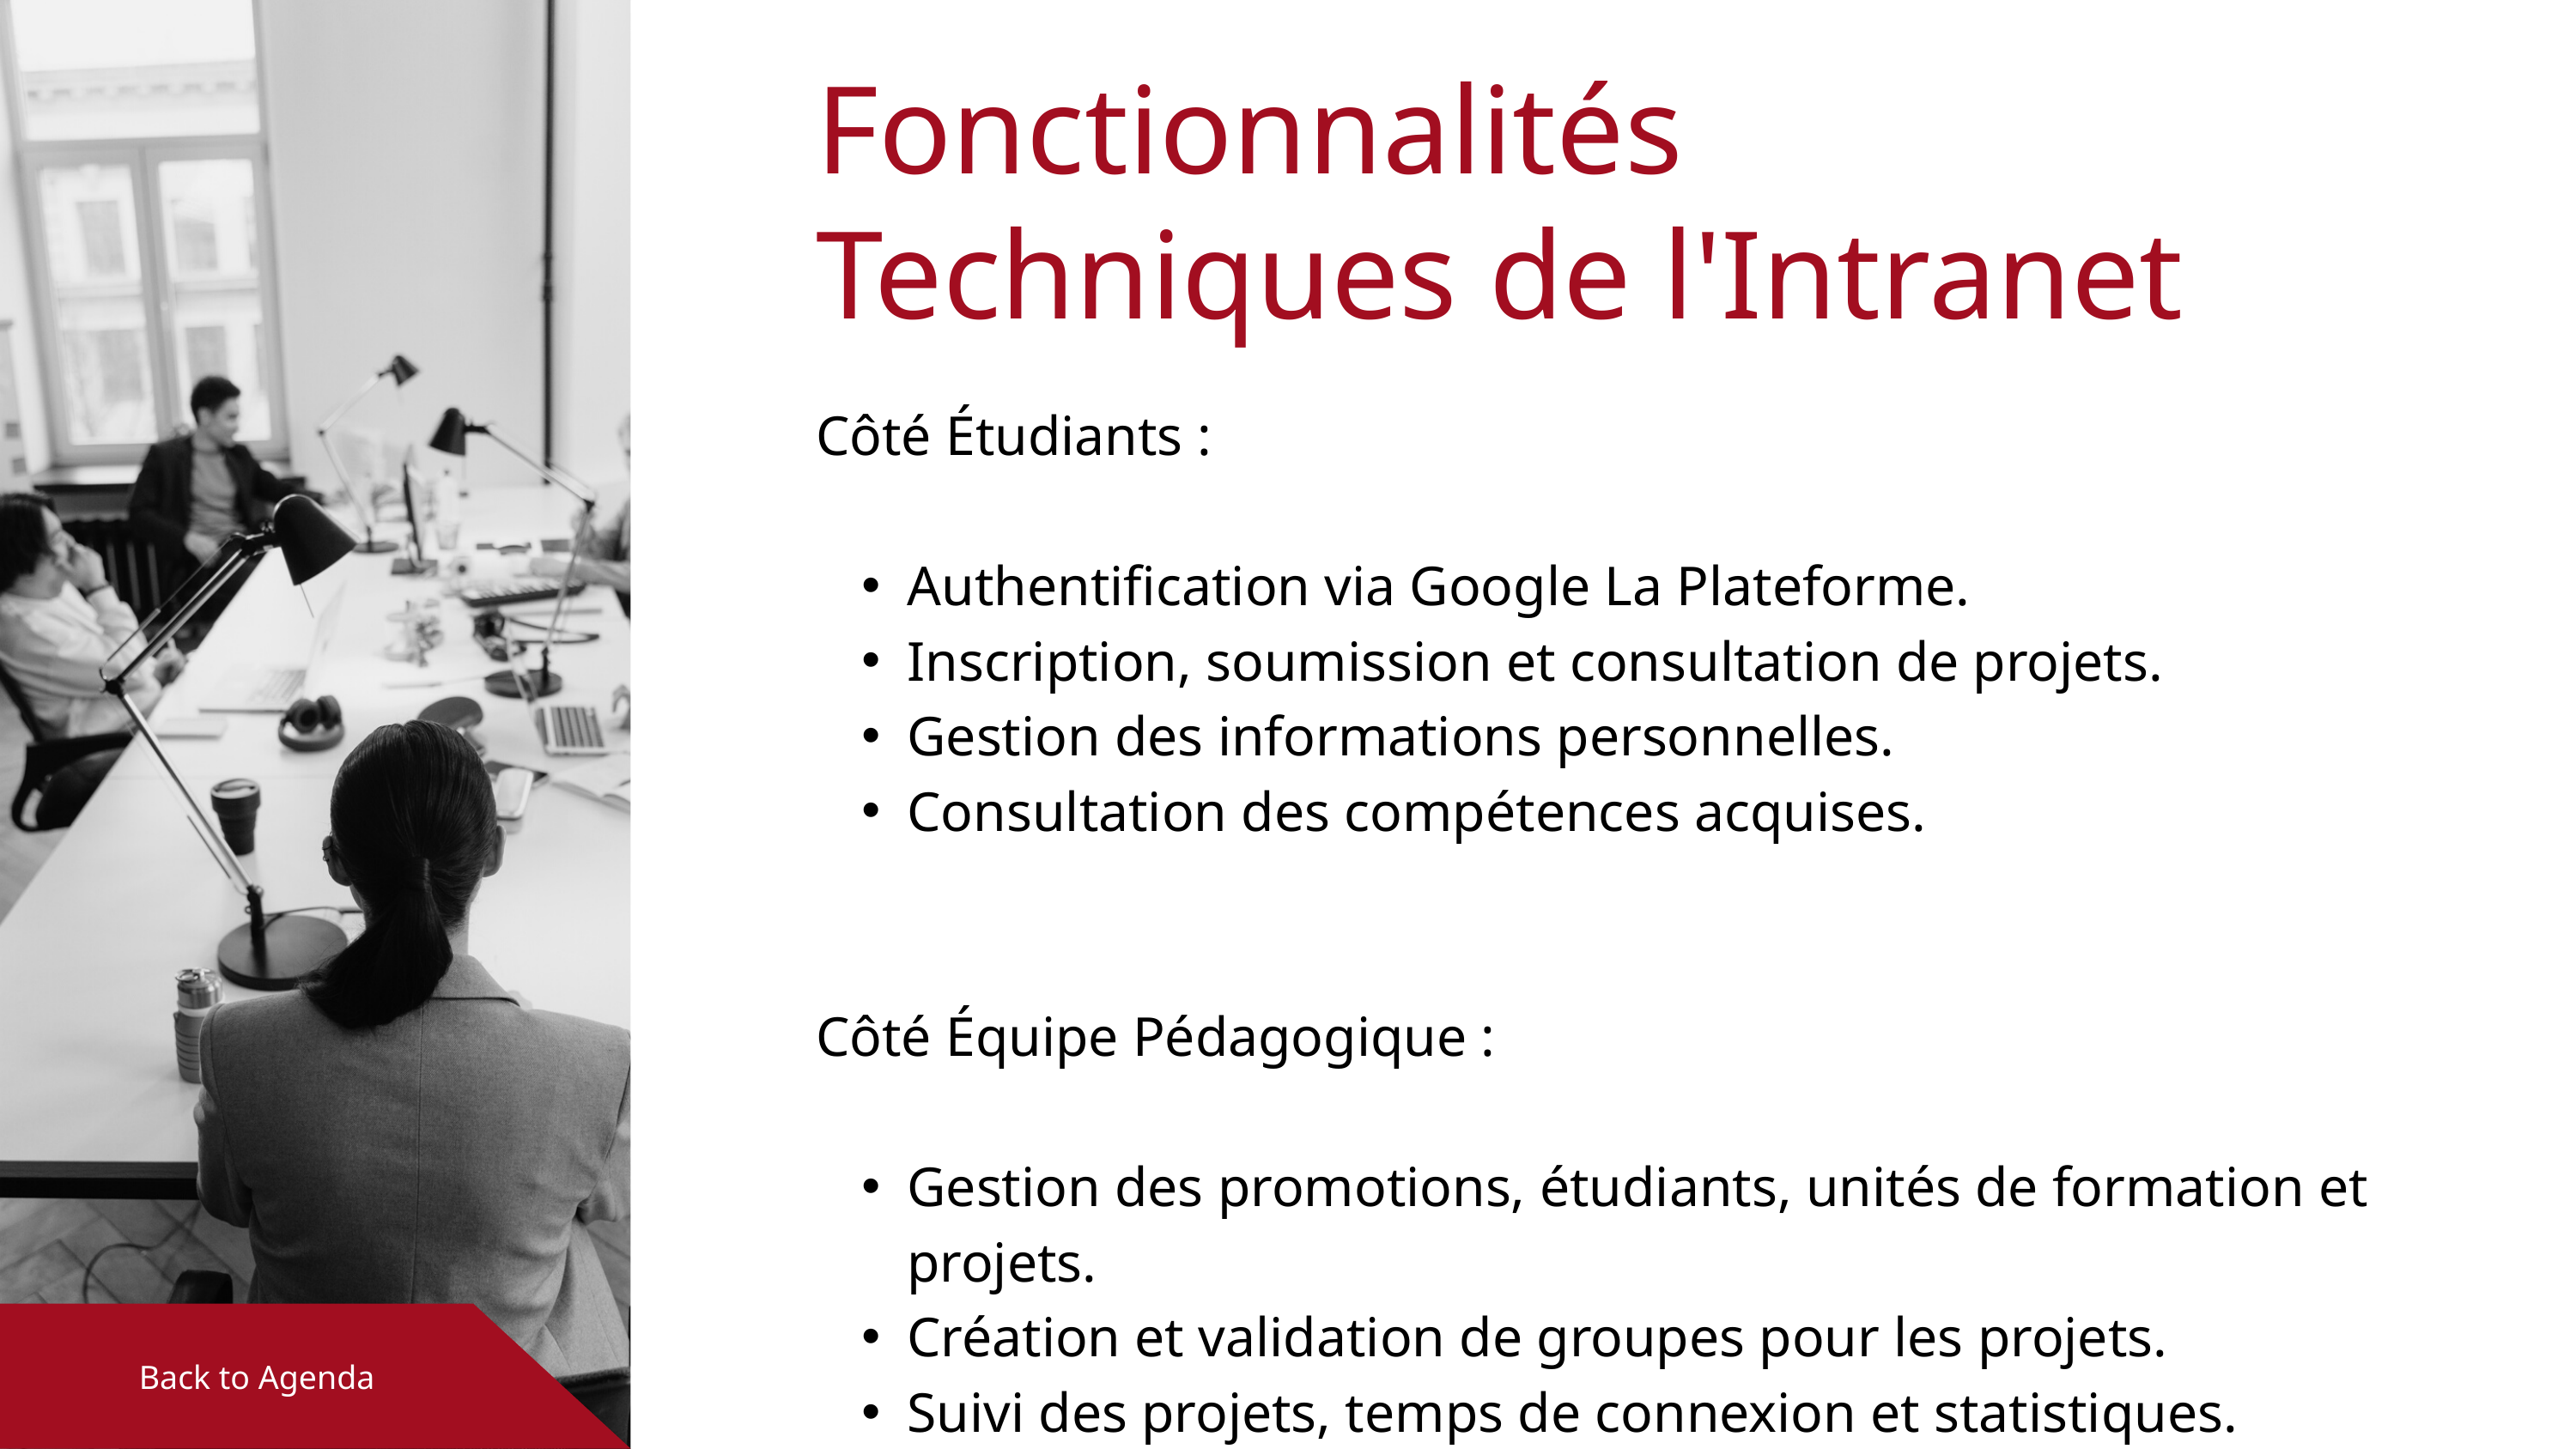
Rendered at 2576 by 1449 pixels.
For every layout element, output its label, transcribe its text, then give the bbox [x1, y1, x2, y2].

text_box [0, 0, 631, 1303]
text_box Fonctionnalités Techniques de l'Intranet [816, 52, 2346, 391]
text_box Côté Étudiants : Authentification via Google La Plateforme. Inscription, soumission et consultation de projets. Gestion des informations personnelles. Consultation des compétences acquises. Côté Équipe Pédagogique : Gestion des promotions, étudiants, unités de formation et projets. Création et validation de groupes pour les projets. Suivi des projets, temps de connexion et statistiques. [816, 391, 2515, 1449]
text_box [0, 1303, 631, 1449]
